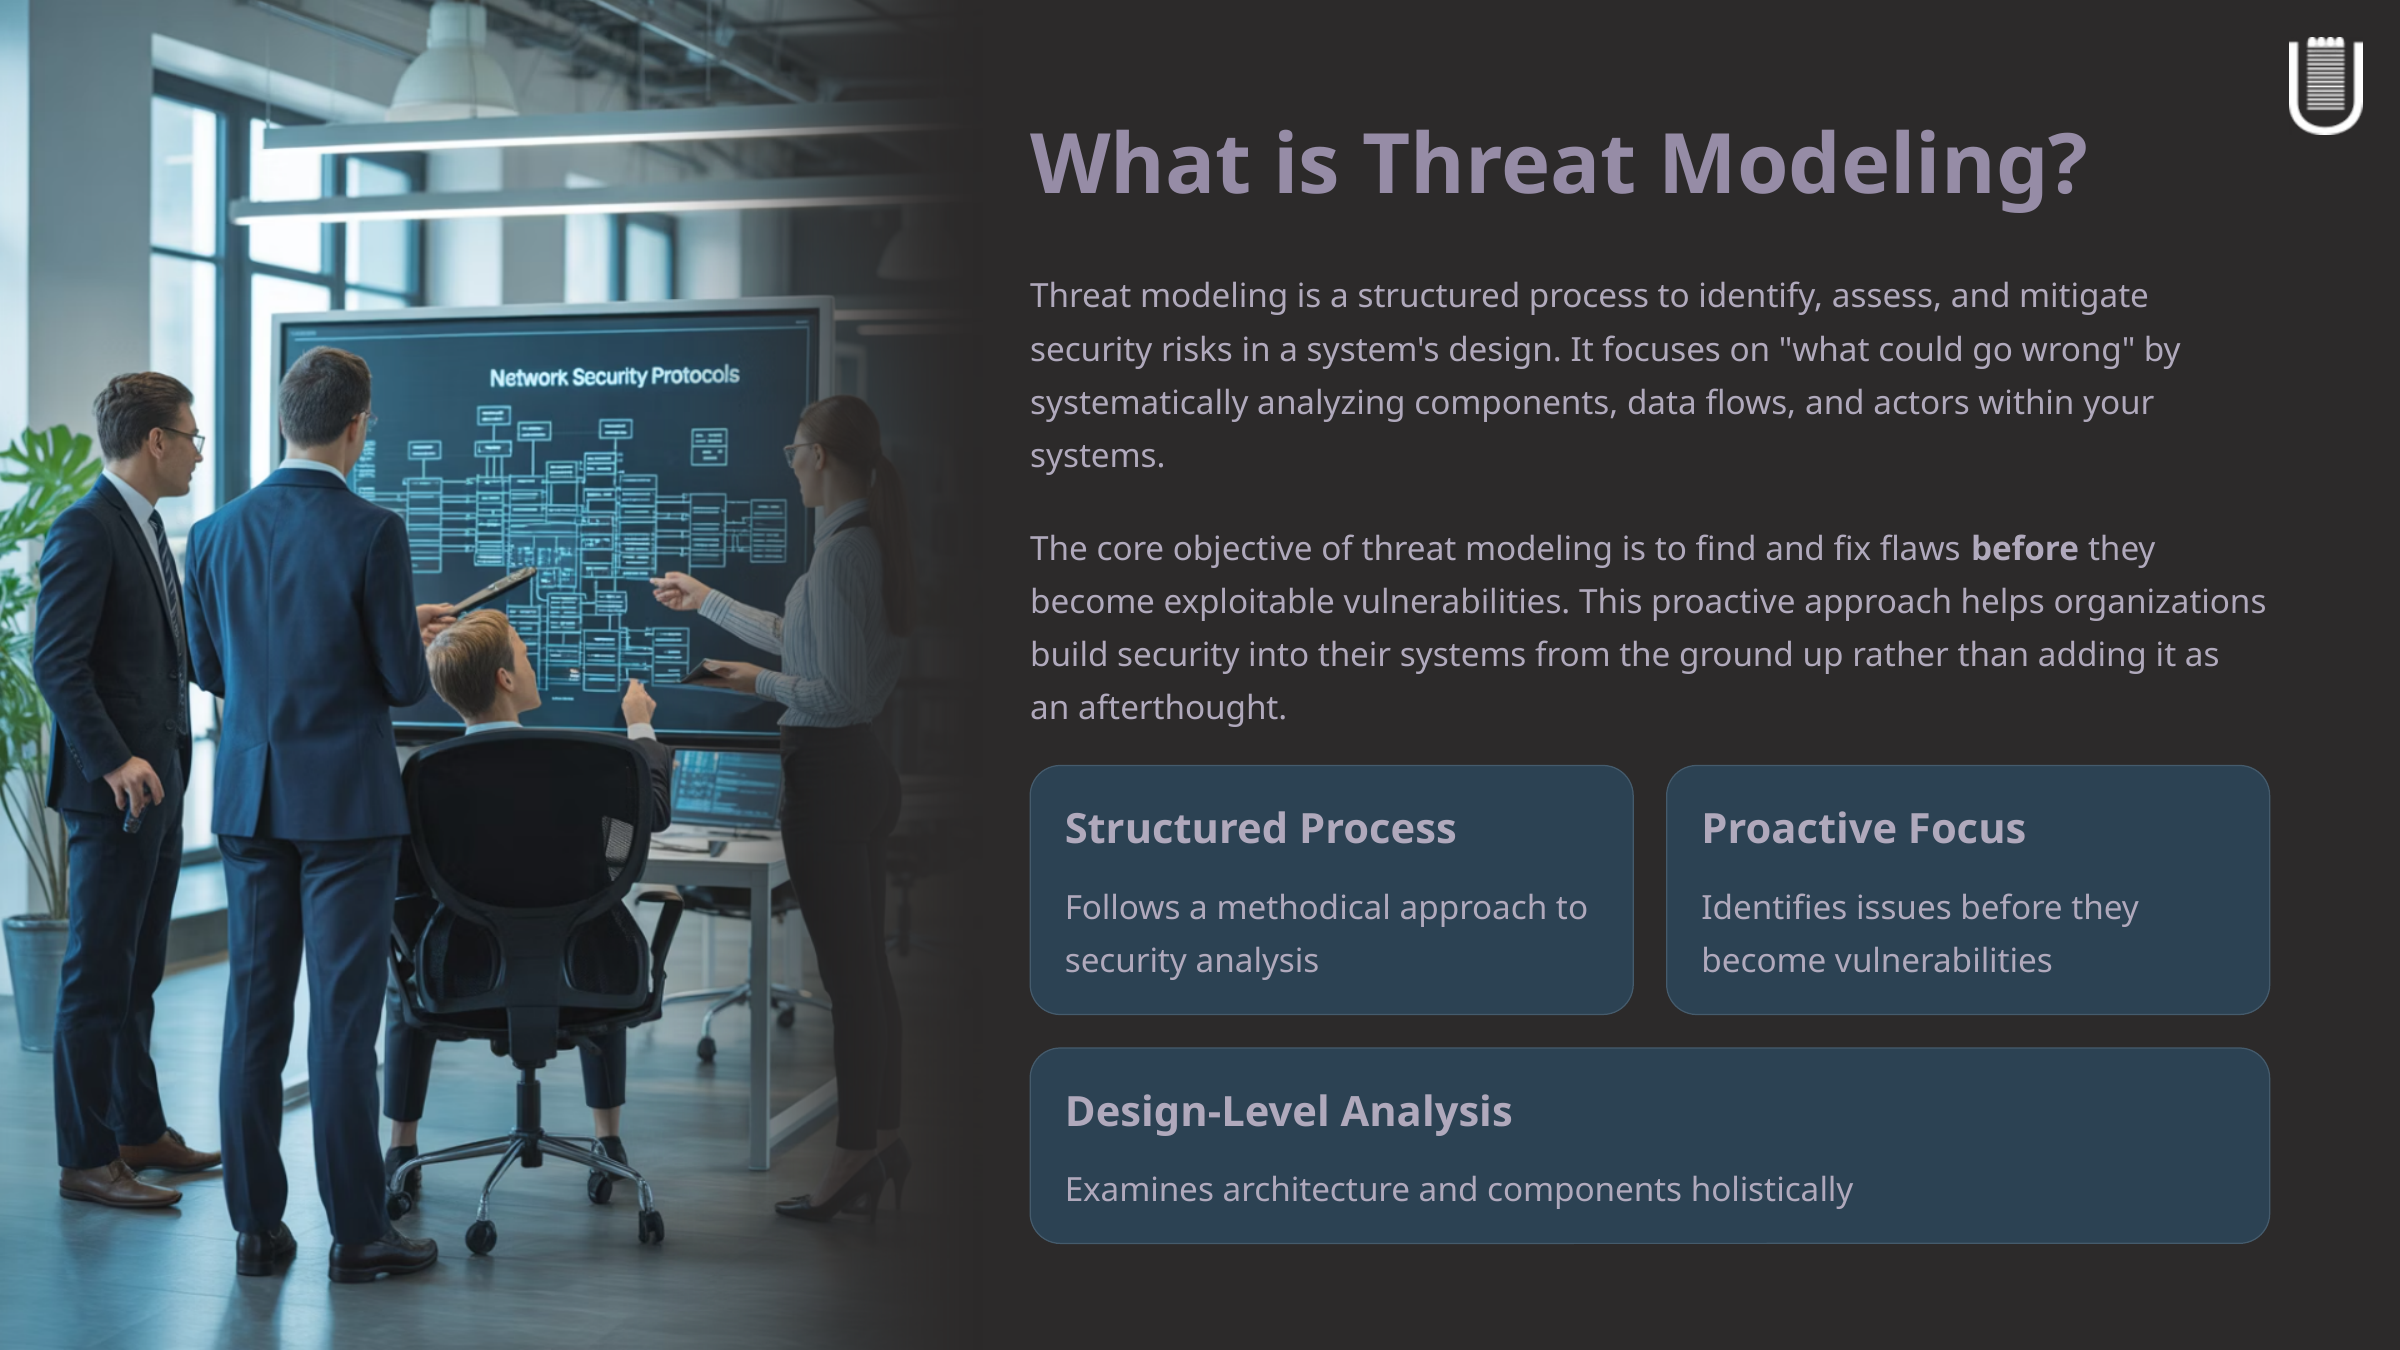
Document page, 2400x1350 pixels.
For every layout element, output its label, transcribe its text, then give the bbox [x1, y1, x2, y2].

text_box Threat modeling is a structured process to identify, assess, and mitigate security risks in a system's design. It focuses on "what could go wrong" by systematically analyzing components, data flows, and actors within your systems. [1030, 261, 2270, 476]
text_box Identifies issues before they become vulnerabilities [1701, 872, 2235, 980]
picture [0, 0, 990, 1350]
text_box The core objective of threat modeling is to find and fix flaws before they become exploitable vulnerabilities. This proactive approach helps organizations build security into their systems from the ground up rather than adding it as an afterthought. [1030, 513, 2270, 728]
text_box Design-Level Analysis [1064, 1082, 1512, 1135]
text_box Examines architecture and components holistically [1064, 1155, 2235, 1209]
picture [2289, 37, 2363, 135]
text_box What is Threat Modeling? [1030, 106, 2090, 212]
text_box Proactive Focus [1701, 800, 2120, 853]
text_box [1030, 765, 1634, 1015]
text_box Follows a methodical approach to security analysis [1064, 872, 1599, 980]
text_box [1666, 765, 2270, 1015]
text_box Structured Process [1064, 800, 1484, 853]
text_box [1030, 1047, 2270, 1244]
